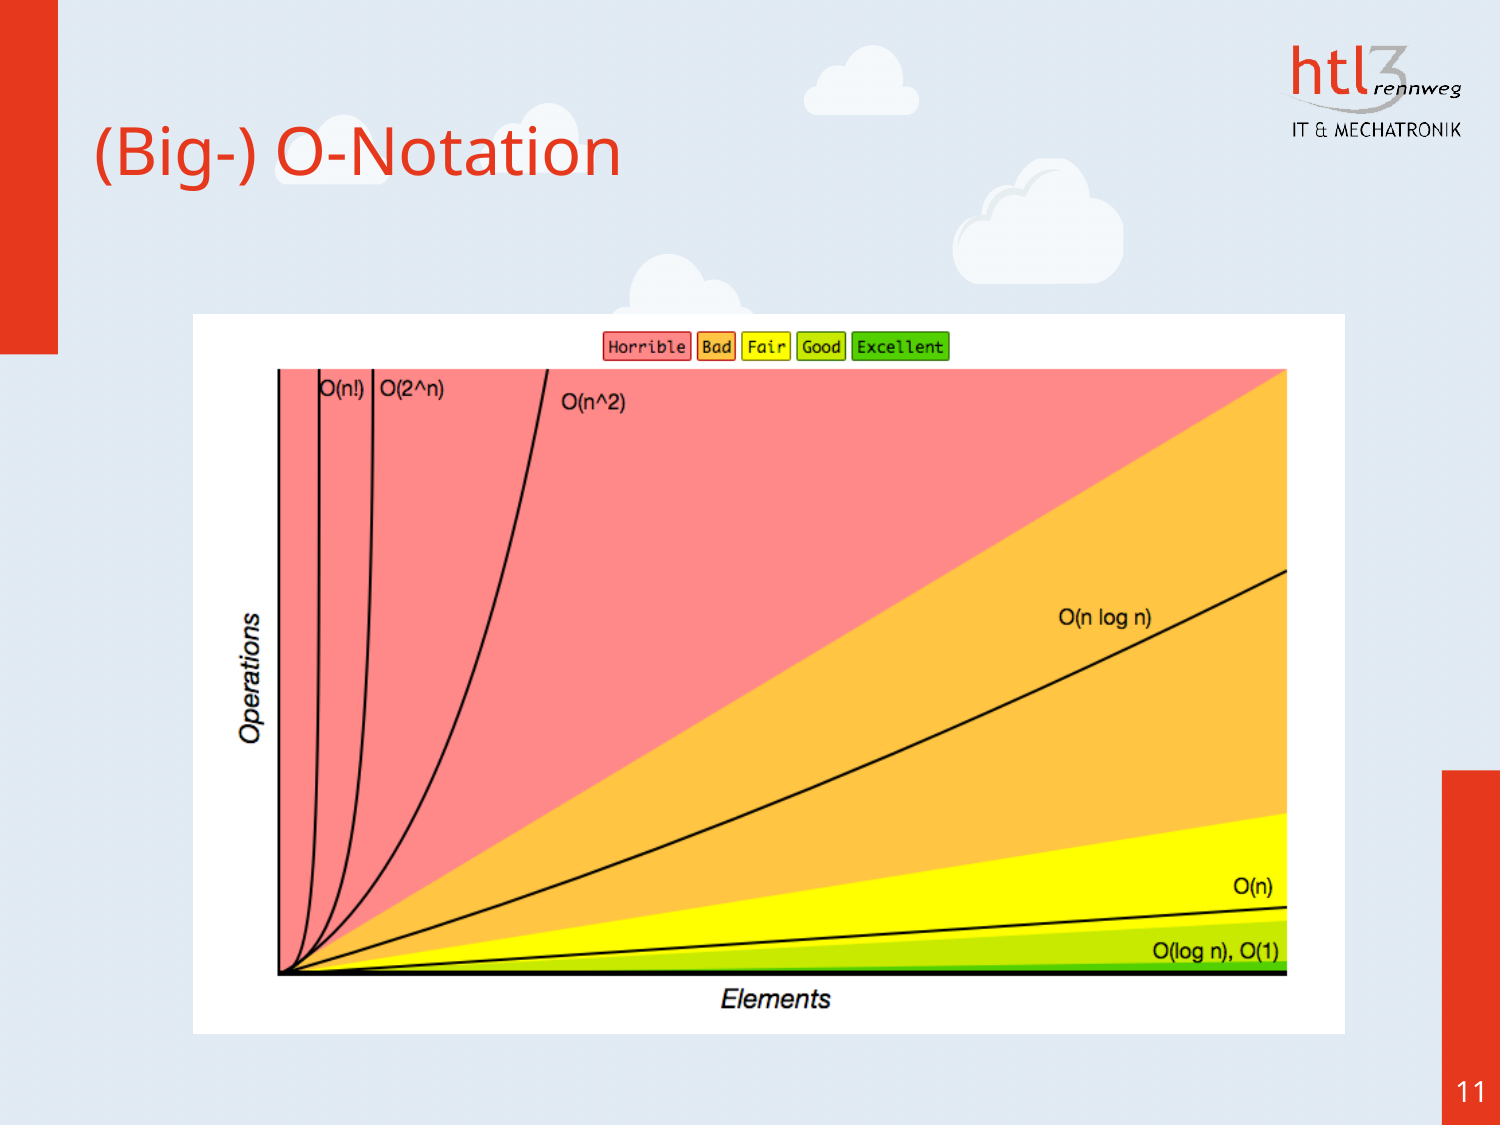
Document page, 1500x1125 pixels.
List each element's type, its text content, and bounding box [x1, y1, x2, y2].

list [193, 314, 1345, 1034]
title (Big-) O-Notation [79, 101, 1282, 197]
picture [0, 0, 1500, 1125]
